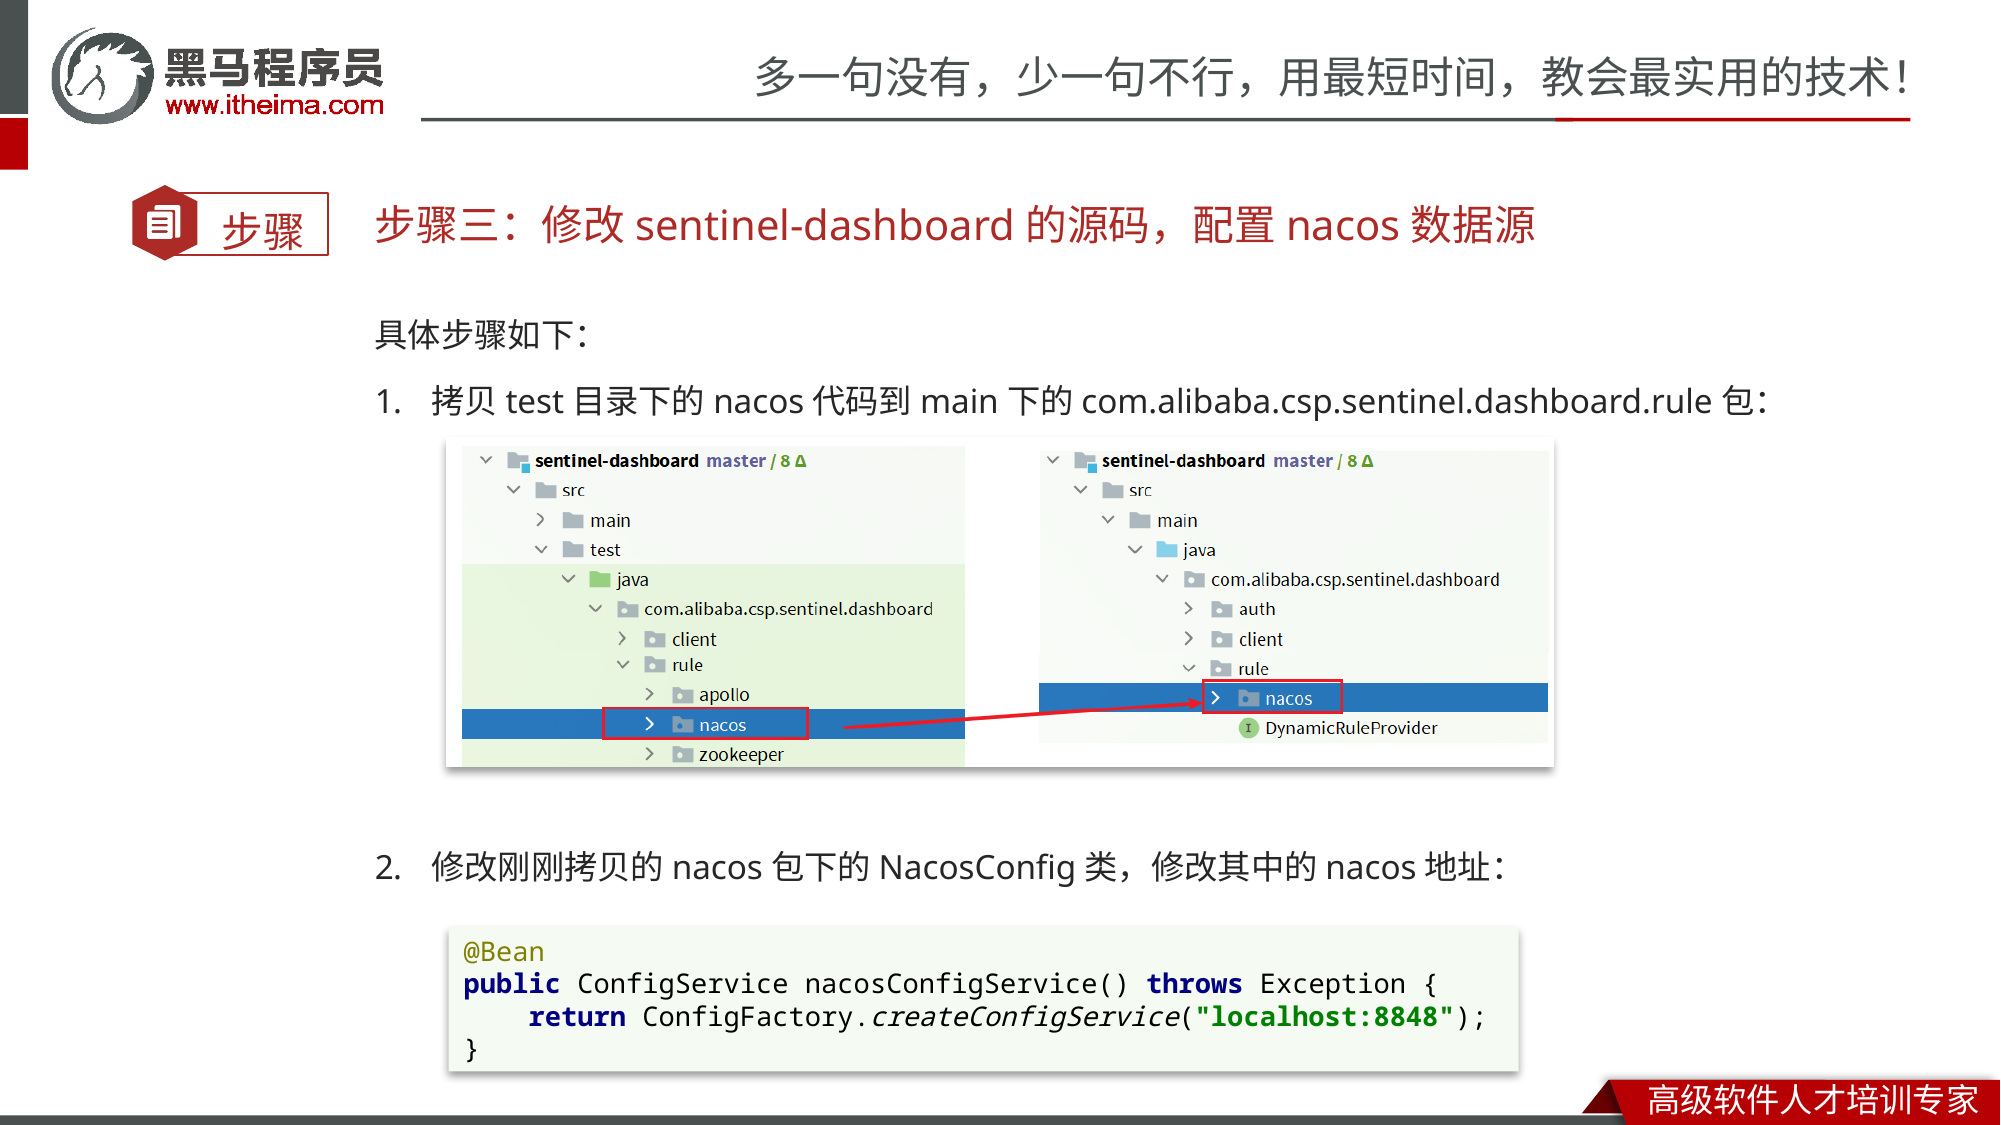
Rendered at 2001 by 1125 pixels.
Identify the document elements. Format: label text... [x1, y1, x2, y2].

text_box @Bean public ConfigService nacosConfigService() throws Exception { return ConfigFactory.createConfigService("localhost:8848"); } [448, 926, 1519, 1072]
list 步骤三：修改sentinel-dashboard的源码，配置nacos数据源 [360, 181, 1872, 267]
picture [50, 26, 384, 125]
picture [147, 205, 181, 239]
picture [446, 437, 1554, 768]
list 具体步骤如下： 拷贝test目录下的nacos代码到main下的com.alibaba.csp.sentinel.dashboard.rule包： 修改刚刚拷贝的nacos包下的NacosConfig类，修改其中的nacos地址： [360, 286, 1872, 979]
